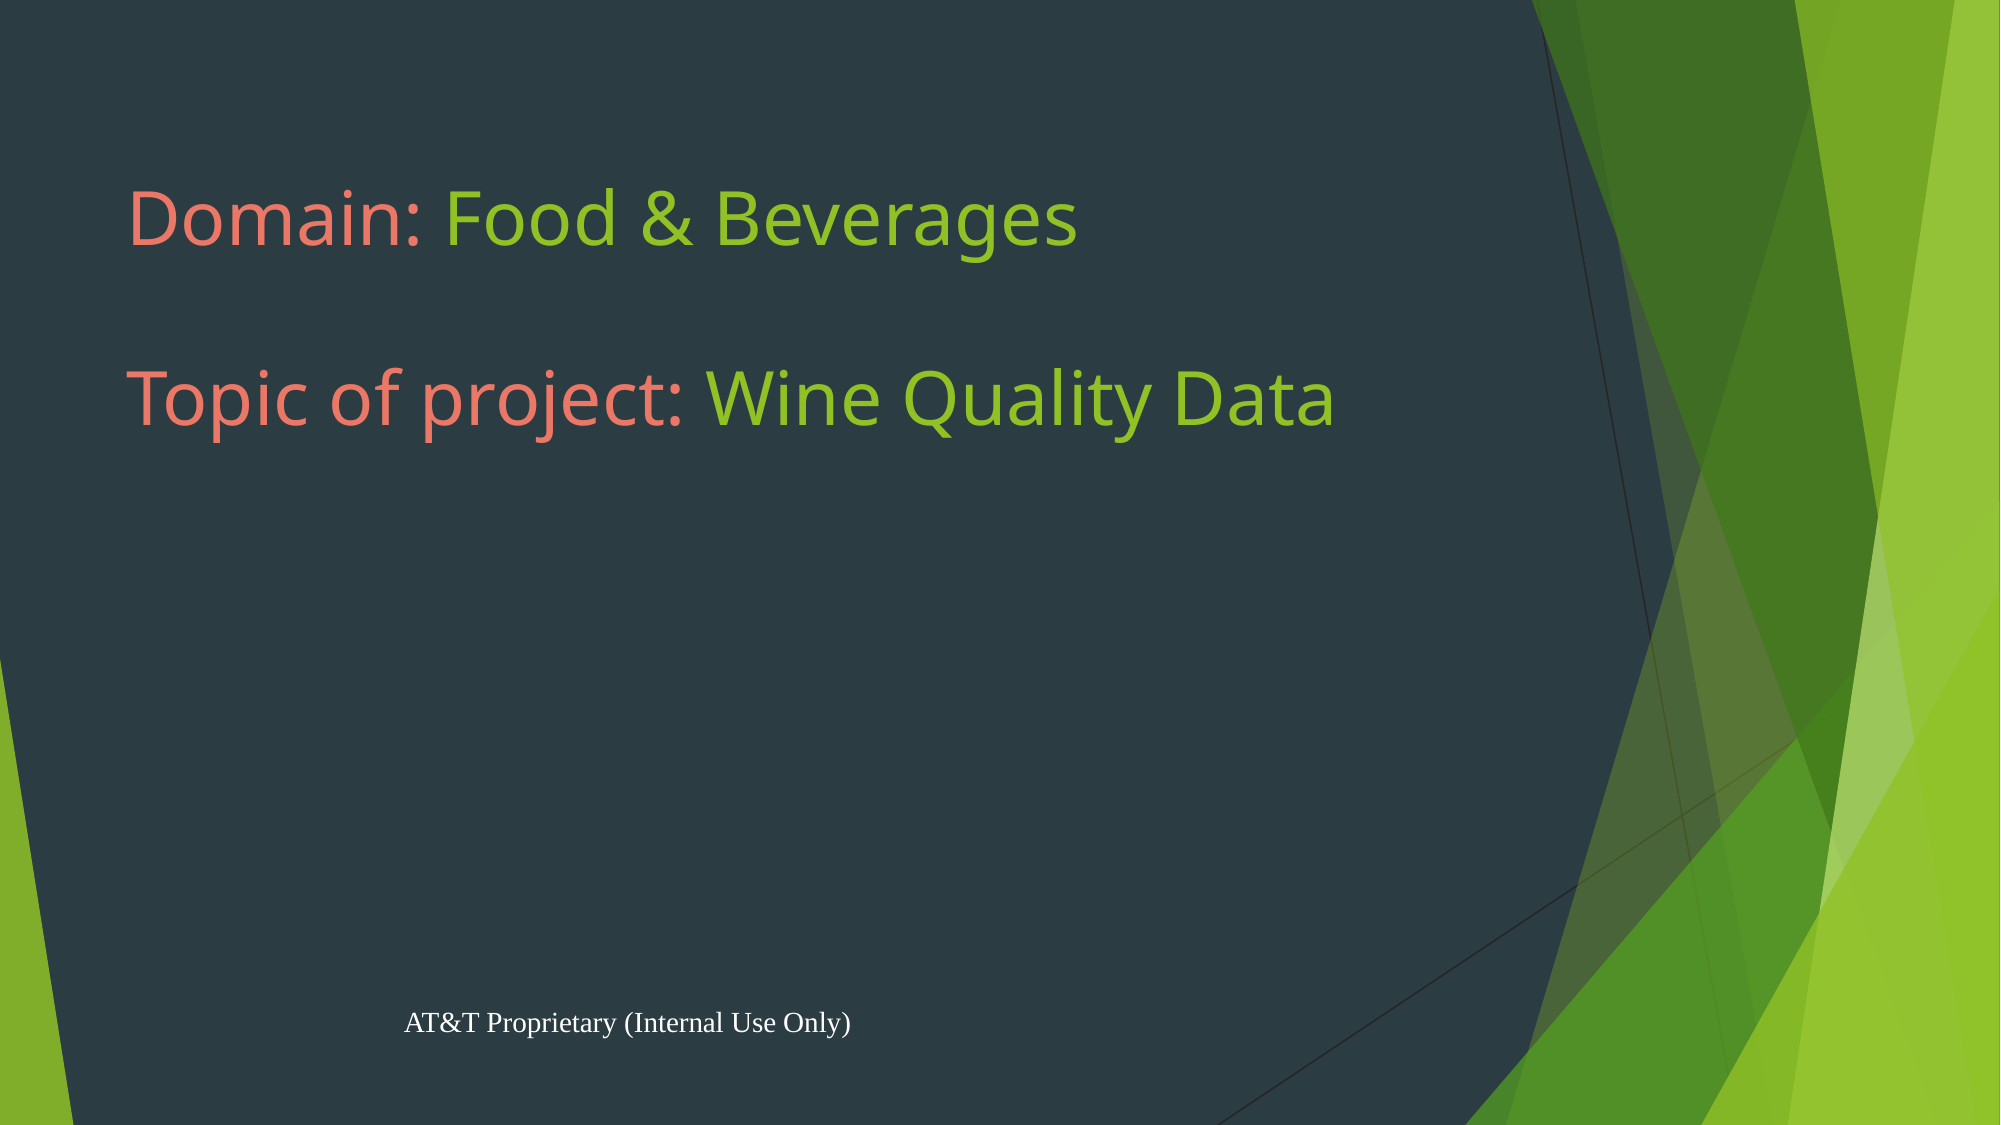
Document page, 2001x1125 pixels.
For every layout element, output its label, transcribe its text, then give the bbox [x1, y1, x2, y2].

footer AT&T Proprietary (Internal Use Only) [111, 991, 1145, 1051]
title Domain: Food & Beverages Topic of project: Wine Quality Data [111, 162, 1522, 476]
